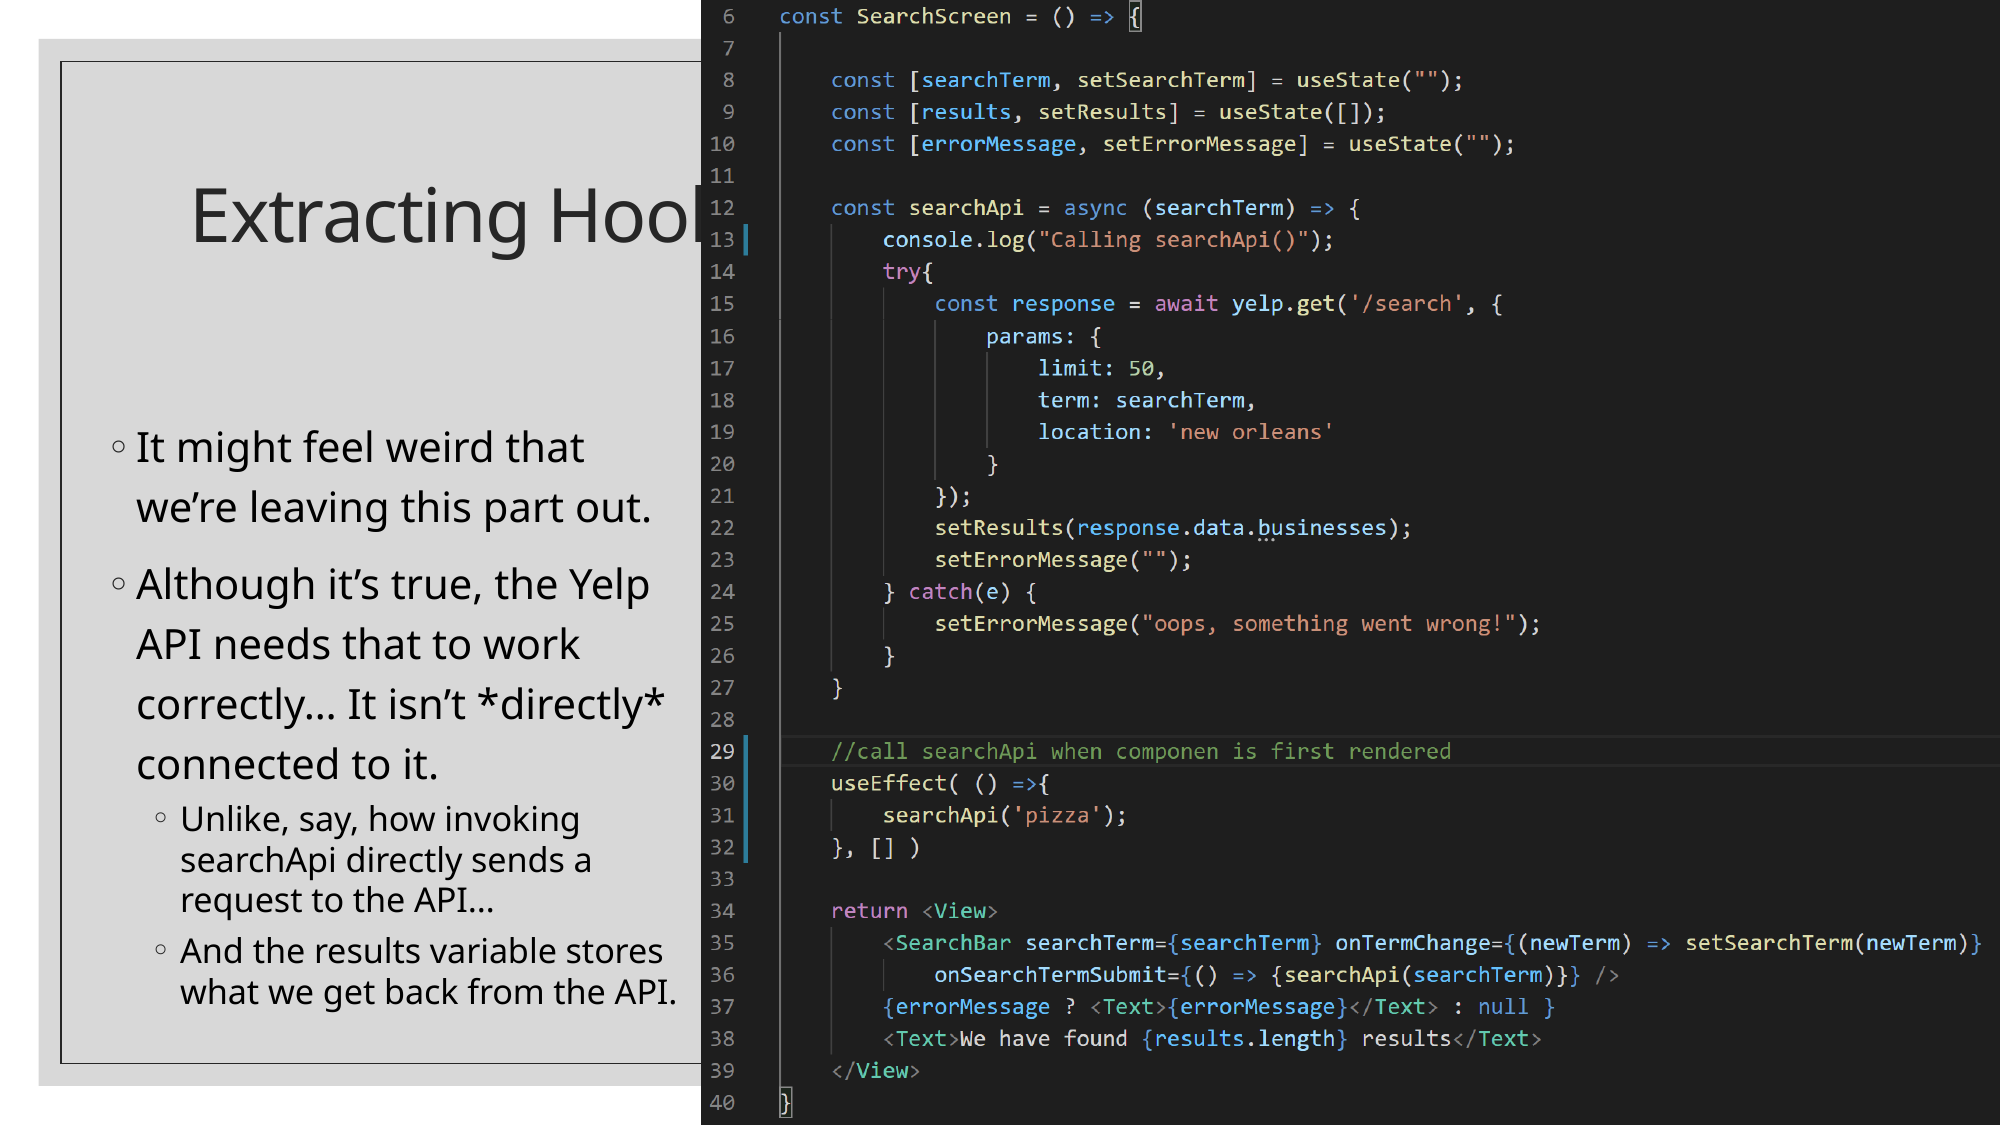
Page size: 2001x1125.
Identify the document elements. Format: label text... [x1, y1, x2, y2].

list It might feel weird that we’re leaving this part out. Although it’s true, the Yelp API needs that to work correctly… It isn’t *directly* connected to it. Unlike, say, how invoking searchApi directly sends a request to the API… And the results variable stores what we get back from the API. [91, 403, 695, 1035]
title Extracting Hook Logic [174, 105, 695, 331]
picture [701, 0, 2000, 1125]
